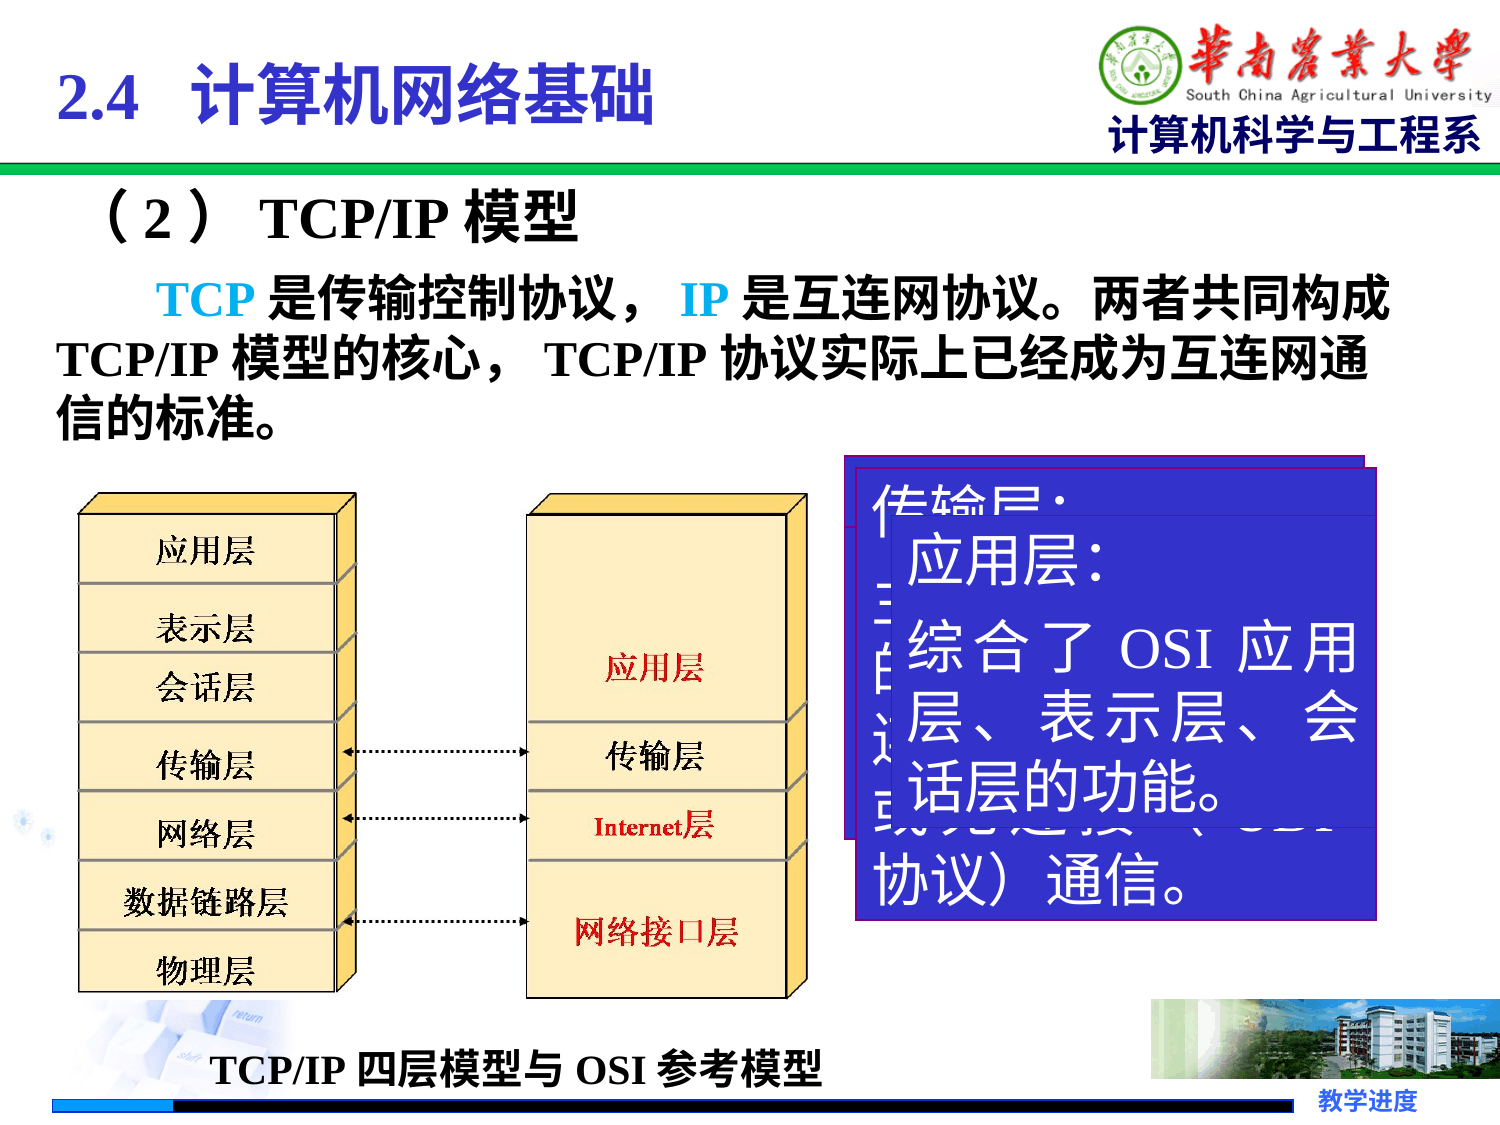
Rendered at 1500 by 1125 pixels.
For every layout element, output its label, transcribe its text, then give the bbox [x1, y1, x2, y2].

text_box 网络层： 主要协议是网际协议IP，由它处理分组在网络中的传输。 [844, 526, 856, 839]
title 2.4 计算机网络基础 [41, 42, 1104, 144]
picture [0, 162, 1500, 175]
text_box [53, 1099, 174, 1112]
text_box TCP是传输控制协议，IP是互连网协议。两者共同构成TCP/IP模型的核心，TCP/IP协议实际上已经成为互连网通信的标准。 [41, 258, 1419, 454]
picture [1151, 999, 1500, 1079]
text_box 传输层： 主要为两台主机上的应用程序提供有连接（TCP协议）或无连接（UDP协议）通信。 [856, 467, 1376, 920]
text_box TCP/IP四层模型与OSI参考模型 [194, 1035, 892, 1100]
picture [0, 491, 810, 1118]
picture [1092, 18, 1500, 107]
list （2）TCP/IP模型 [29, 172, 642, 267]
text_box 网络接口层： 该层由数据链路层和物理层合并而成，利用原有数据链路层和物理层标准。 [844, 455, 1365, 526]
text_box 应用层： 综合了OSI应用层、表示层、会话层的功能。 [891, 515, 1376, 828]
